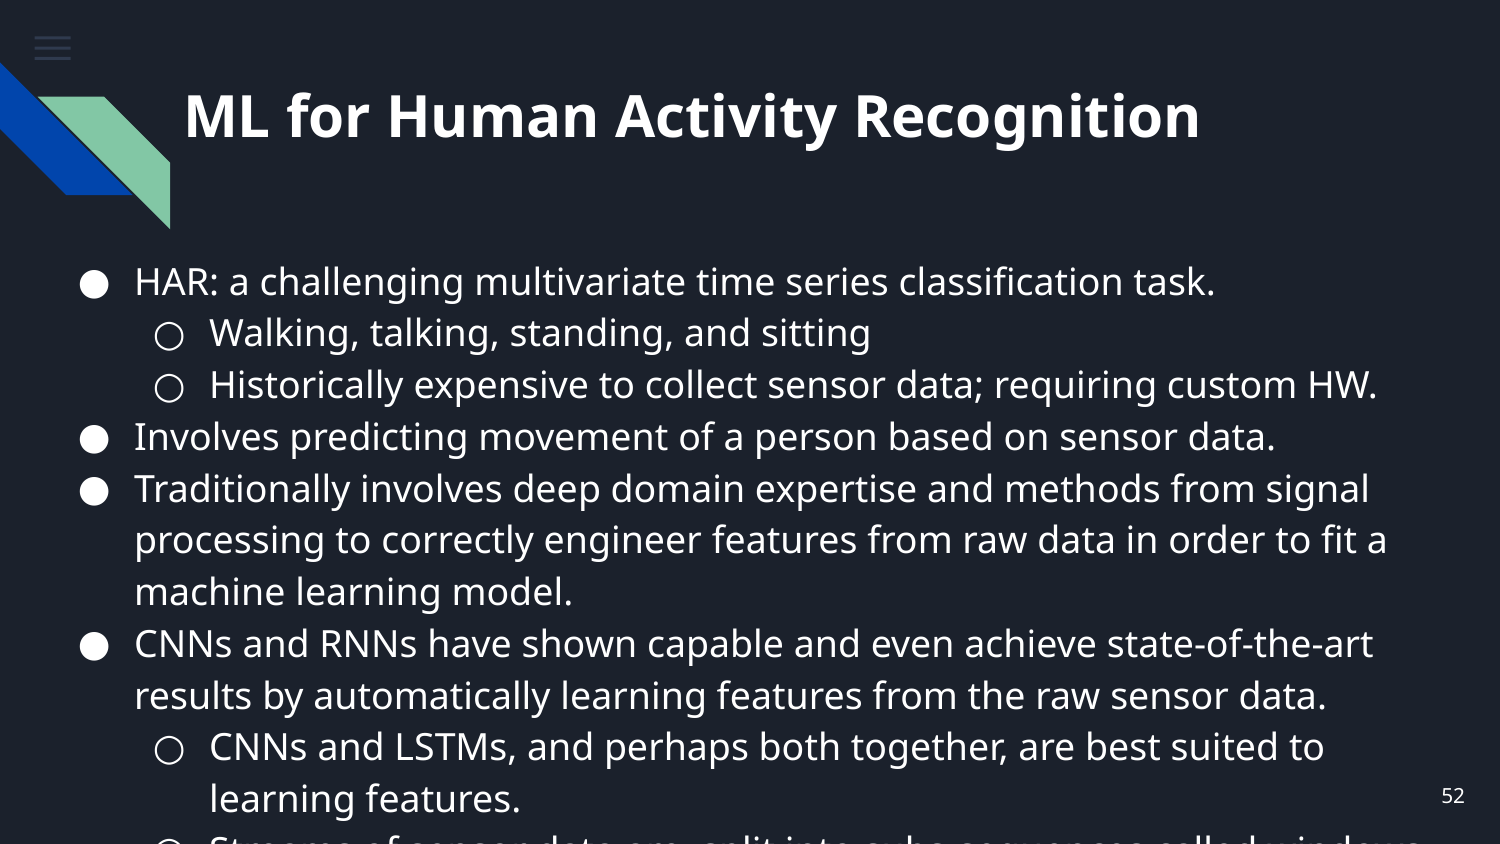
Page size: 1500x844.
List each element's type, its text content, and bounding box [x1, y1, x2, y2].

slide_number 51 [1389, 764, 1480, 830]
list HAR: a challenging multivariate time series classification task. Walking, talking, standing, and sitting Historically expensive to collect sensor data; requiring custom HW. Involves predicting movement of a person based on sensor data. Traditionally involves deep domain expertise and methods from signal processing to correctly engineer features from raw data in order to fit a machine learning model. CNNs and RNNs have shown capable and even achieve state-of-the-art results by automatically learning features from the raw sensor data. CNNs and LSTMs, and perhaps both together, are best suited to learning features. Streams of sensor data are split into subs-sequences called windows, and each window is associated with a broader activity. [44, 235, 1464, 807]
title ML for Human Activity Recognition [168, 64, 1464, 215]
